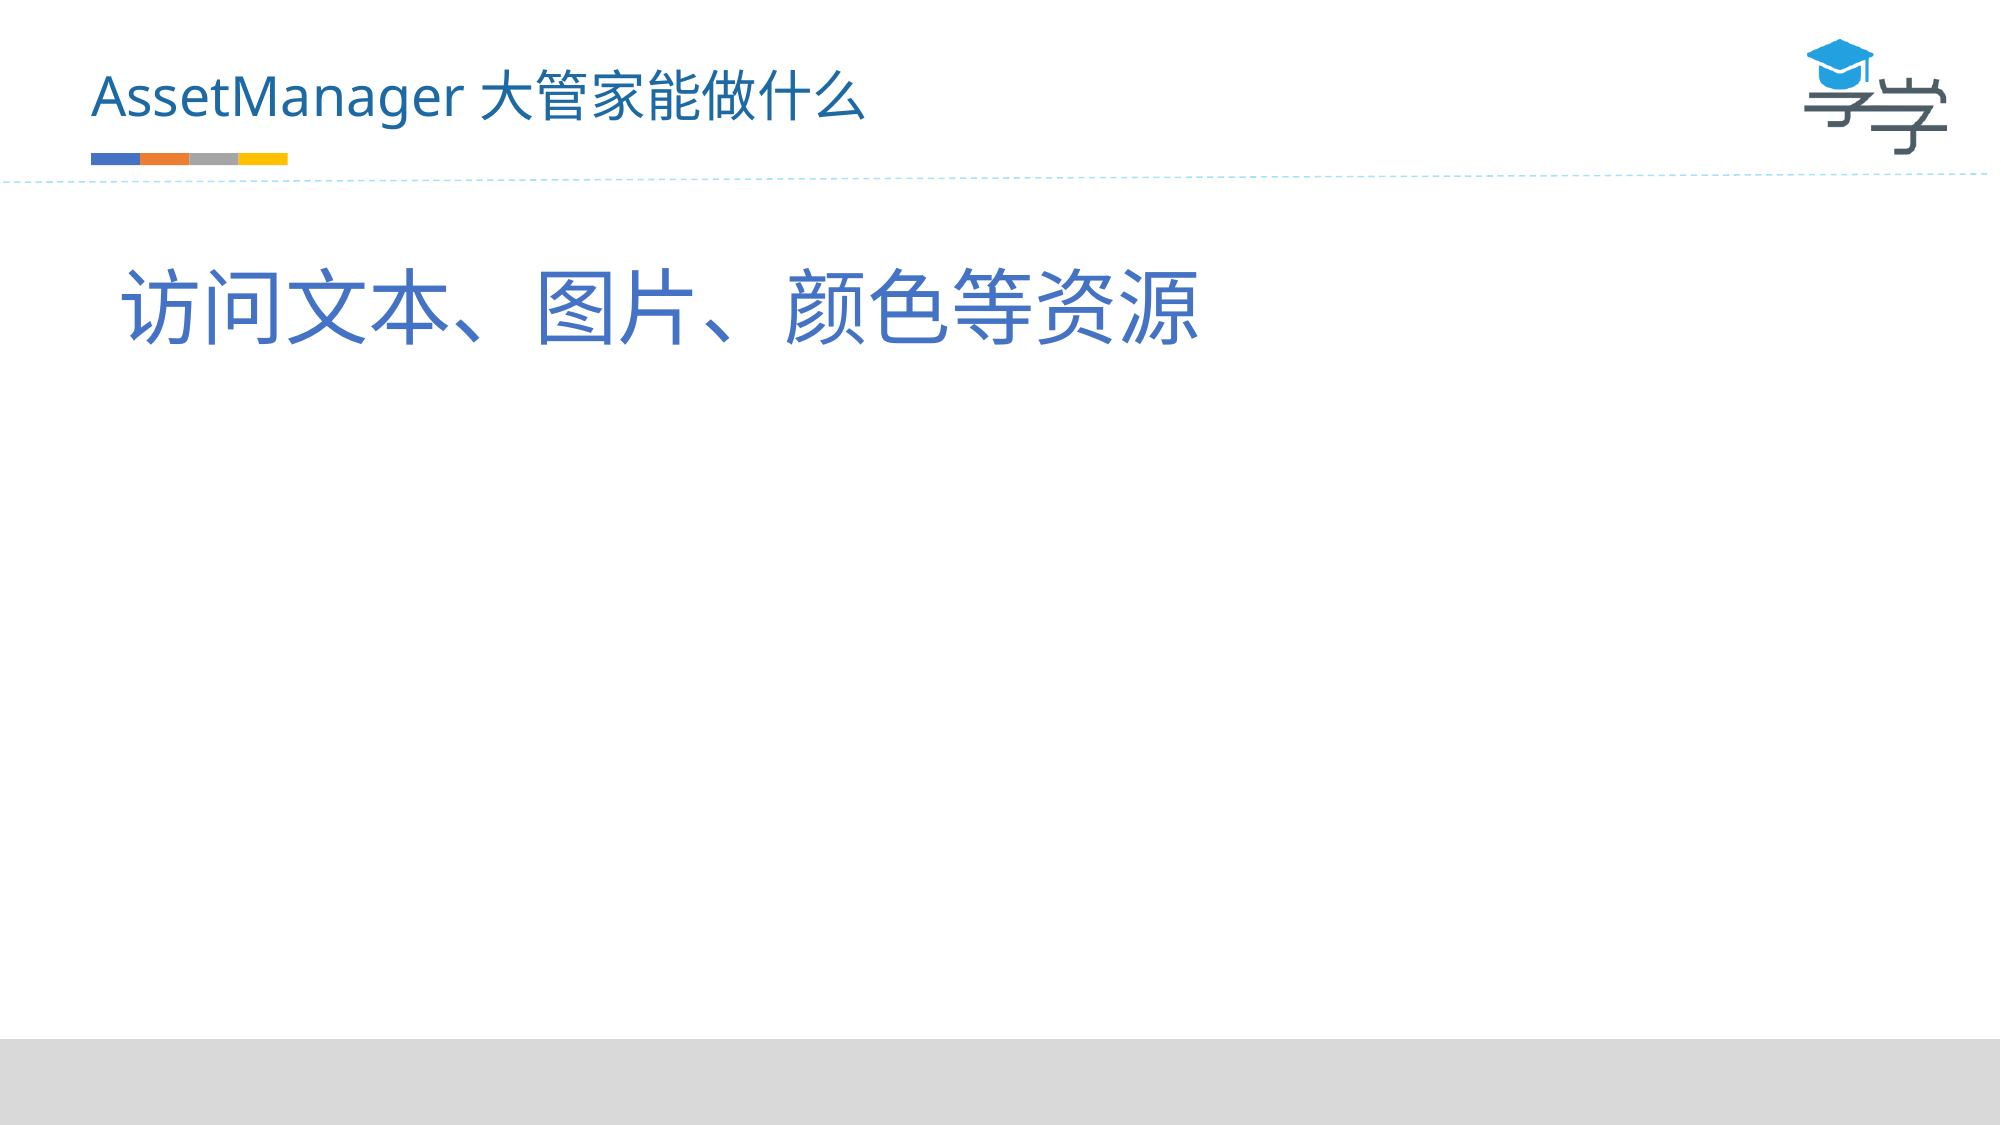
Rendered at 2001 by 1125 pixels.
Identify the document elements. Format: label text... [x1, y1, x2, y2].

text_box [90, 152, 288, 166]
text_box 访问文本、图片、颜色等资源 [103, 247, 1284, 363]
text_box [0, 173, 1993, 183]
text_box AssetManager大管家能做什么 [91, 60, 975, 128]
picture [1799, 20, 1952, 173]
